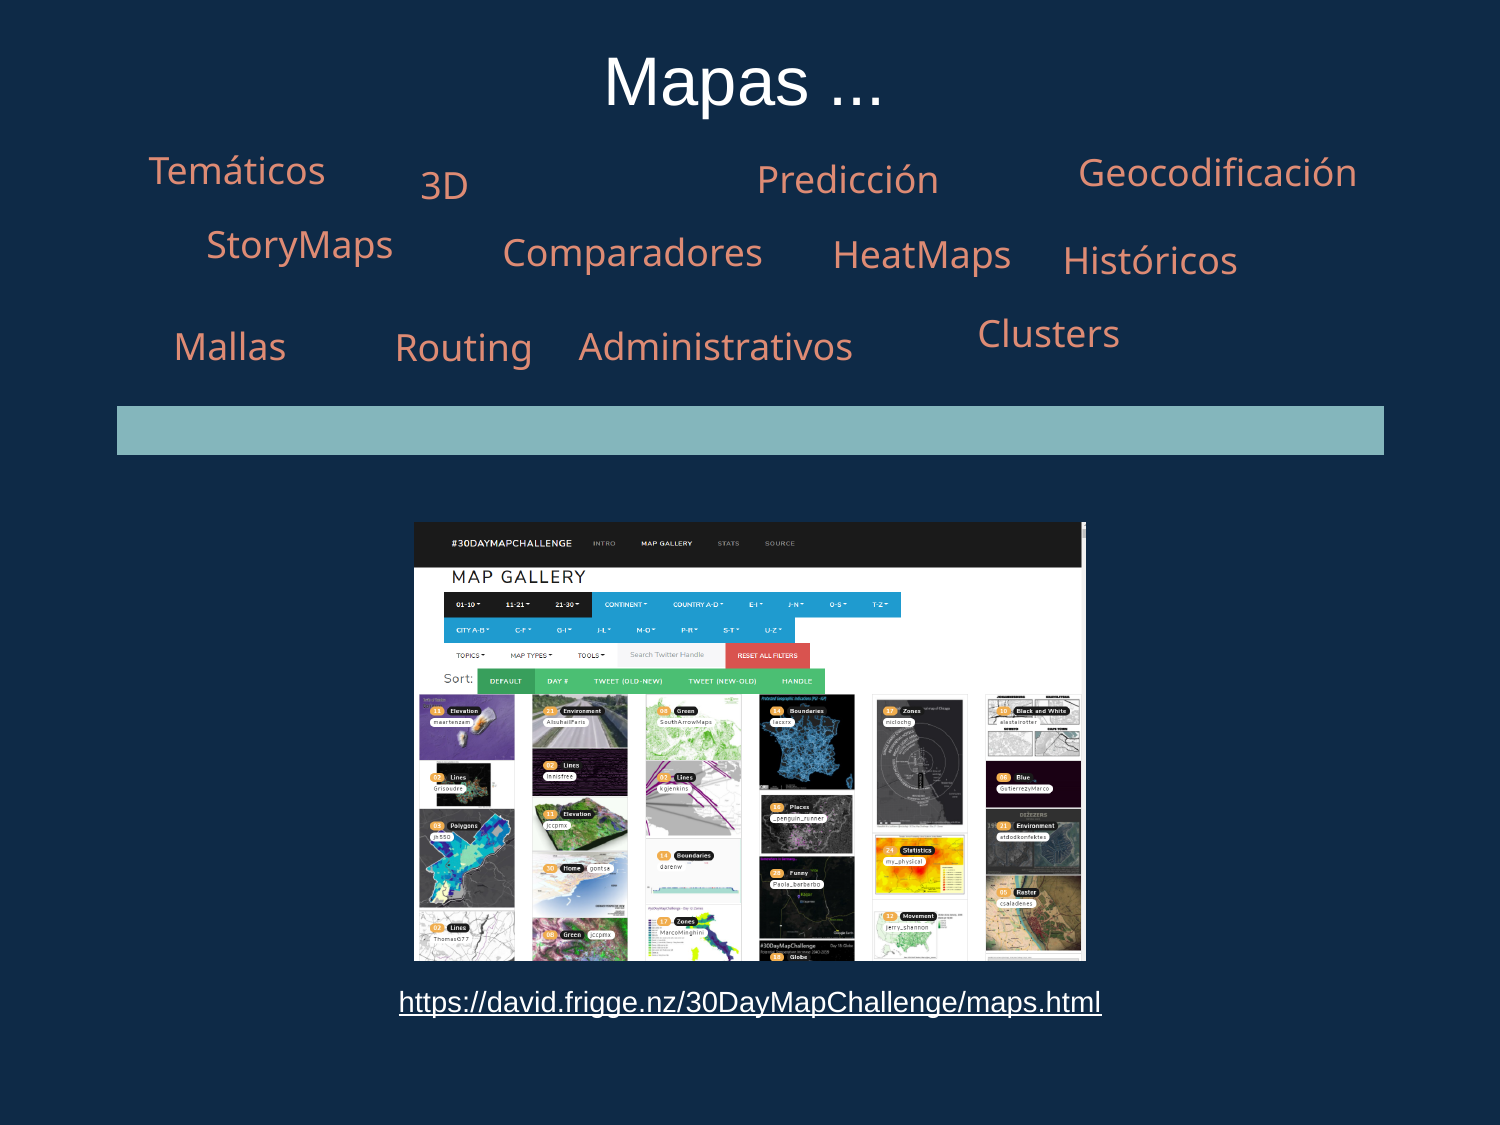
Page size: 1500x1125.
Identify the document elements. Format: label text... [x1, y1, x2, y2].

text_box Clusters [962, 303, 1136, 363]
picture [414, 522, 1086, 961]
text_box HeatMaps [817, 223, 1027, 284]
text_box Routing [379, 316, 549, 377]
text_box Temáticos [133, 139, 341, 200]
text_box Administrativos [563, 315, 869, 376]
text_box Predicción [741, 148, 955, 209]
text_box Geocodificación [1063, 141, 1374, 202]
text_box StoryMaps [191, 214, 409, 274]
text_box [116, 405, 1384, 456]
text_box Comparadores [487, 221, 779, 282]
text_box 3D [405, 154, 485, 215]
text_box https://david.frigge.nz/30DayMapChallenge/maps.html [383, 975, 1134, 1026]
text_box Históricos [1047, 229, 1254, 289]
text_box Mapas ... [111, 30, 1379, 125]
text_box Mallas [158, 315, 302, 376]
